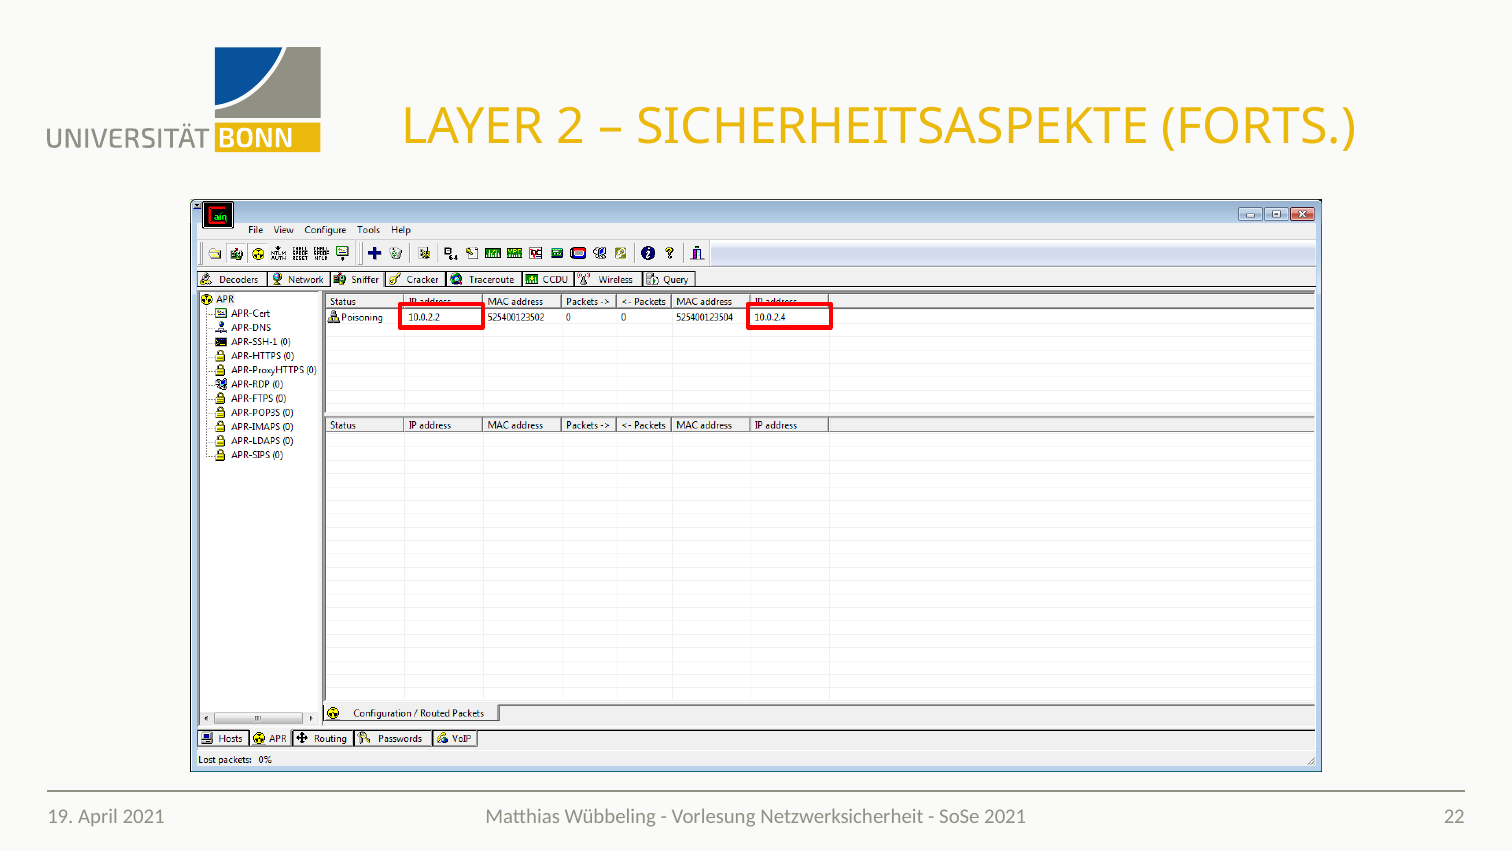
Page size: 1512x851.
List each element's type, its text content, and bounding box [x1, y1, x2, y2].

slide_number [47, 791, 189, 839]
footer Matthias Wübbeling - Vorlesung Netzwerksicherheit - SoSe 2021 [342, 791, 1170, 839]
slide_number 22 [1370, 791, 1465, 839]
title Layer 2 – Sicherheitsaspekte (forts.) [401, 47, 1465, 154]
picture [190, 198, 1322, 772]
